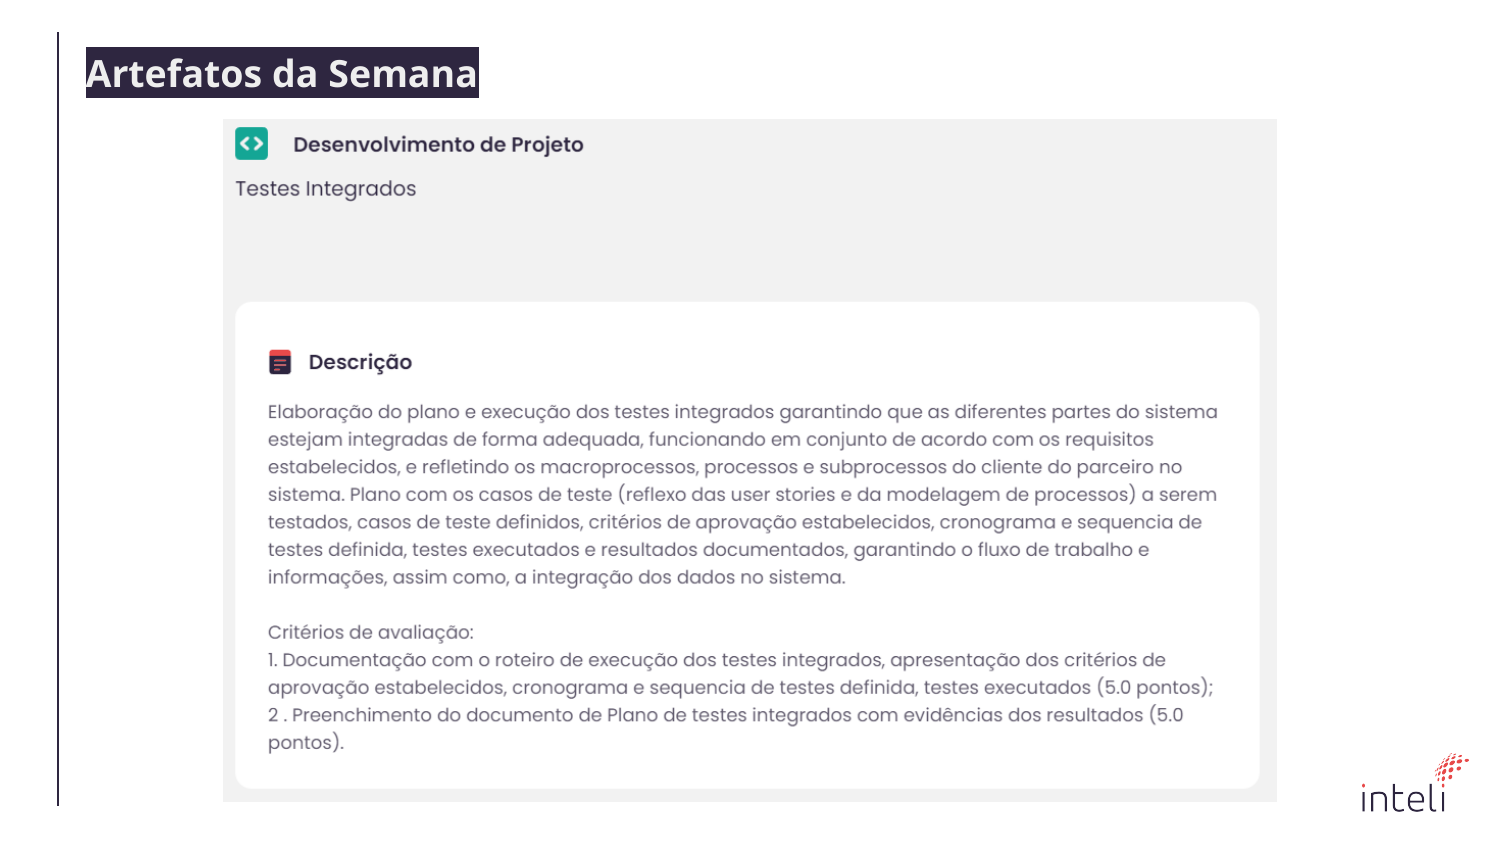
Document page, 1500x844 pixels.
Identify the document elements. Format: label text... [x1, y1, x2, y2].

picture [1361, 753, 1469, 813]
text_box Artefatos da Semana [85, 42, 1079, 103]
picture [223, 119, 1277, 802]
